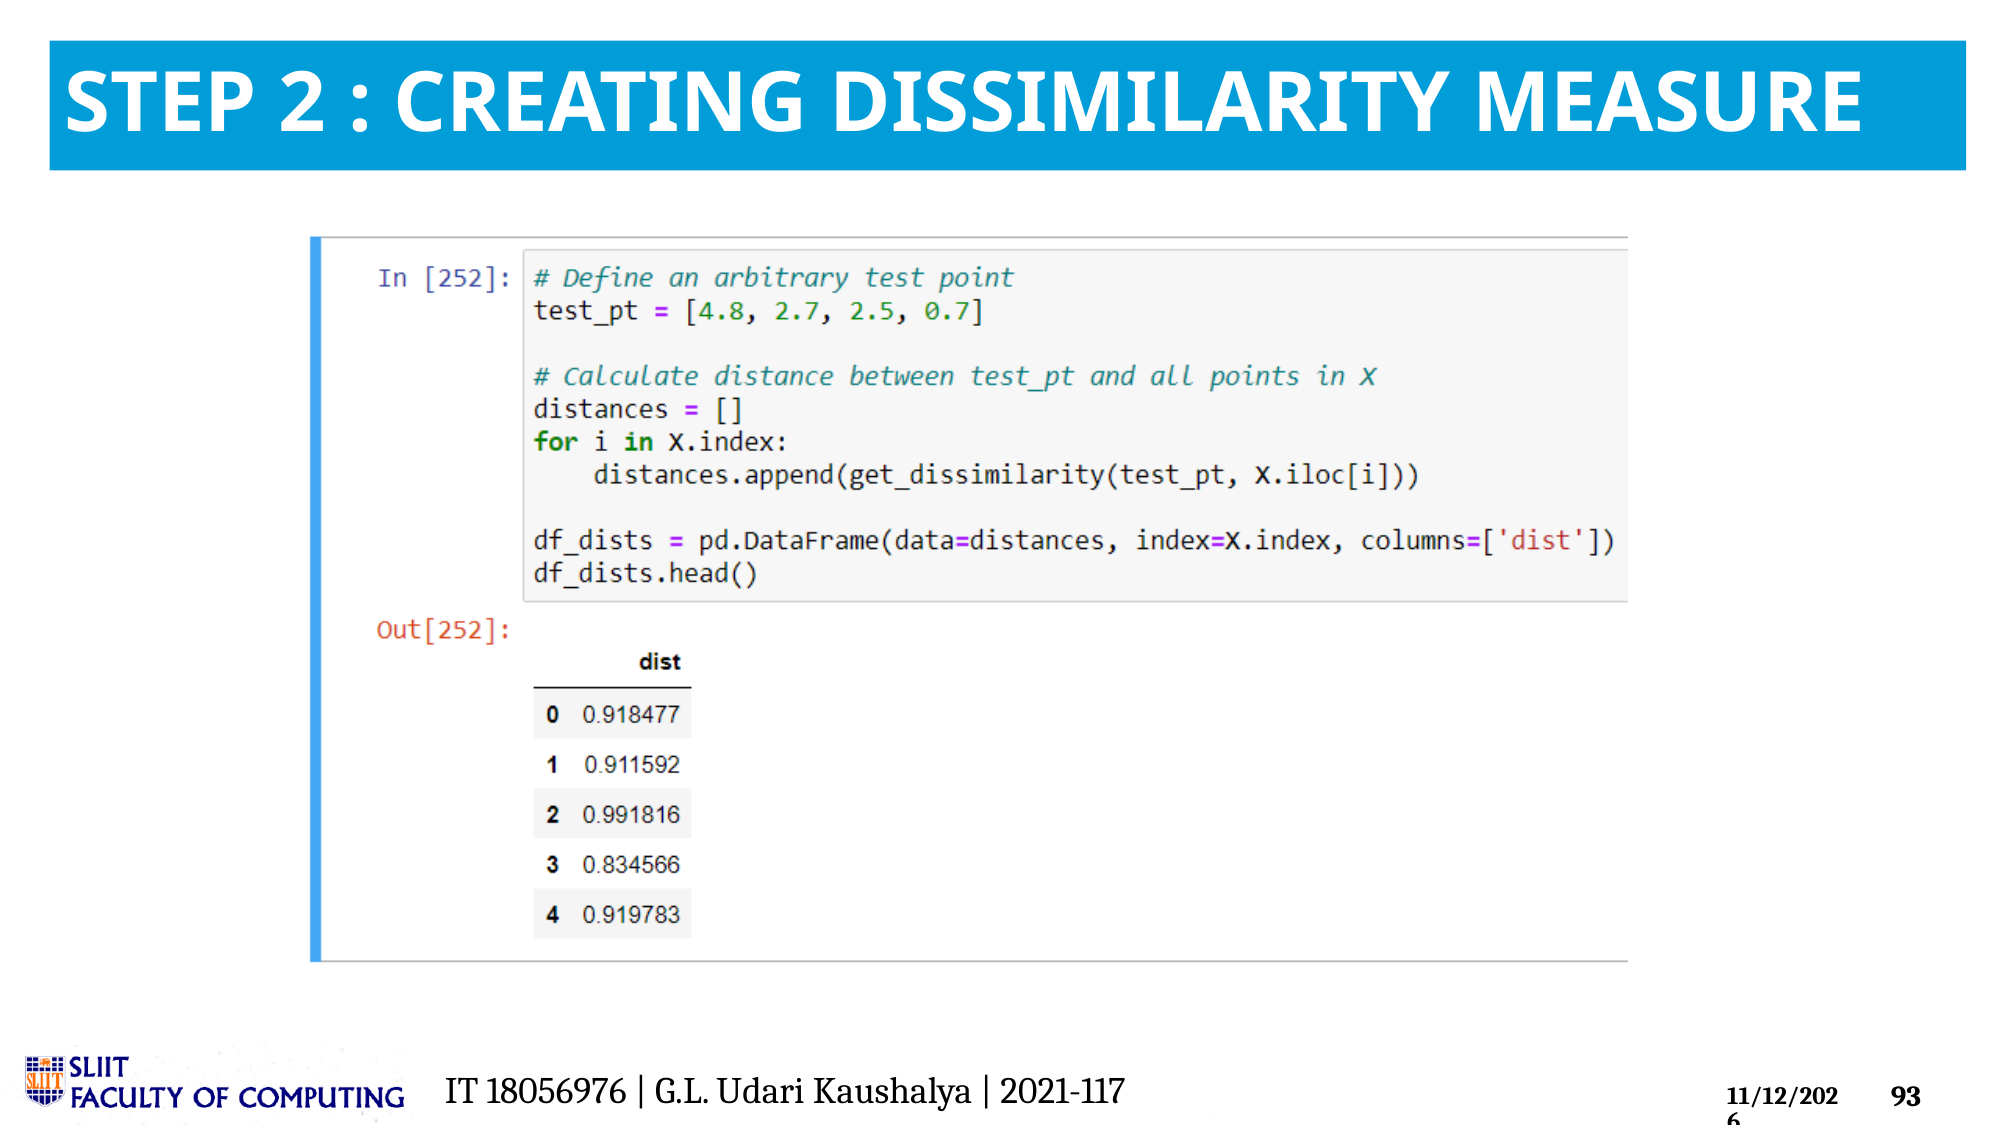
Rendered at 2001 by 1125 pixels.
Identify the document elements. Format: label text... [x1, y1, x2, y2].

picture [300, 228, 1628, 967]
text_box IT 18056976 | G.L. Udari Kaushalya | 2021-117 [430, 1058, 1405, 1119]
picture [0, 1045, 413, 1125]
text_box Step 2 : creating dissimilarity measure [49, 40, 1967, 171]
